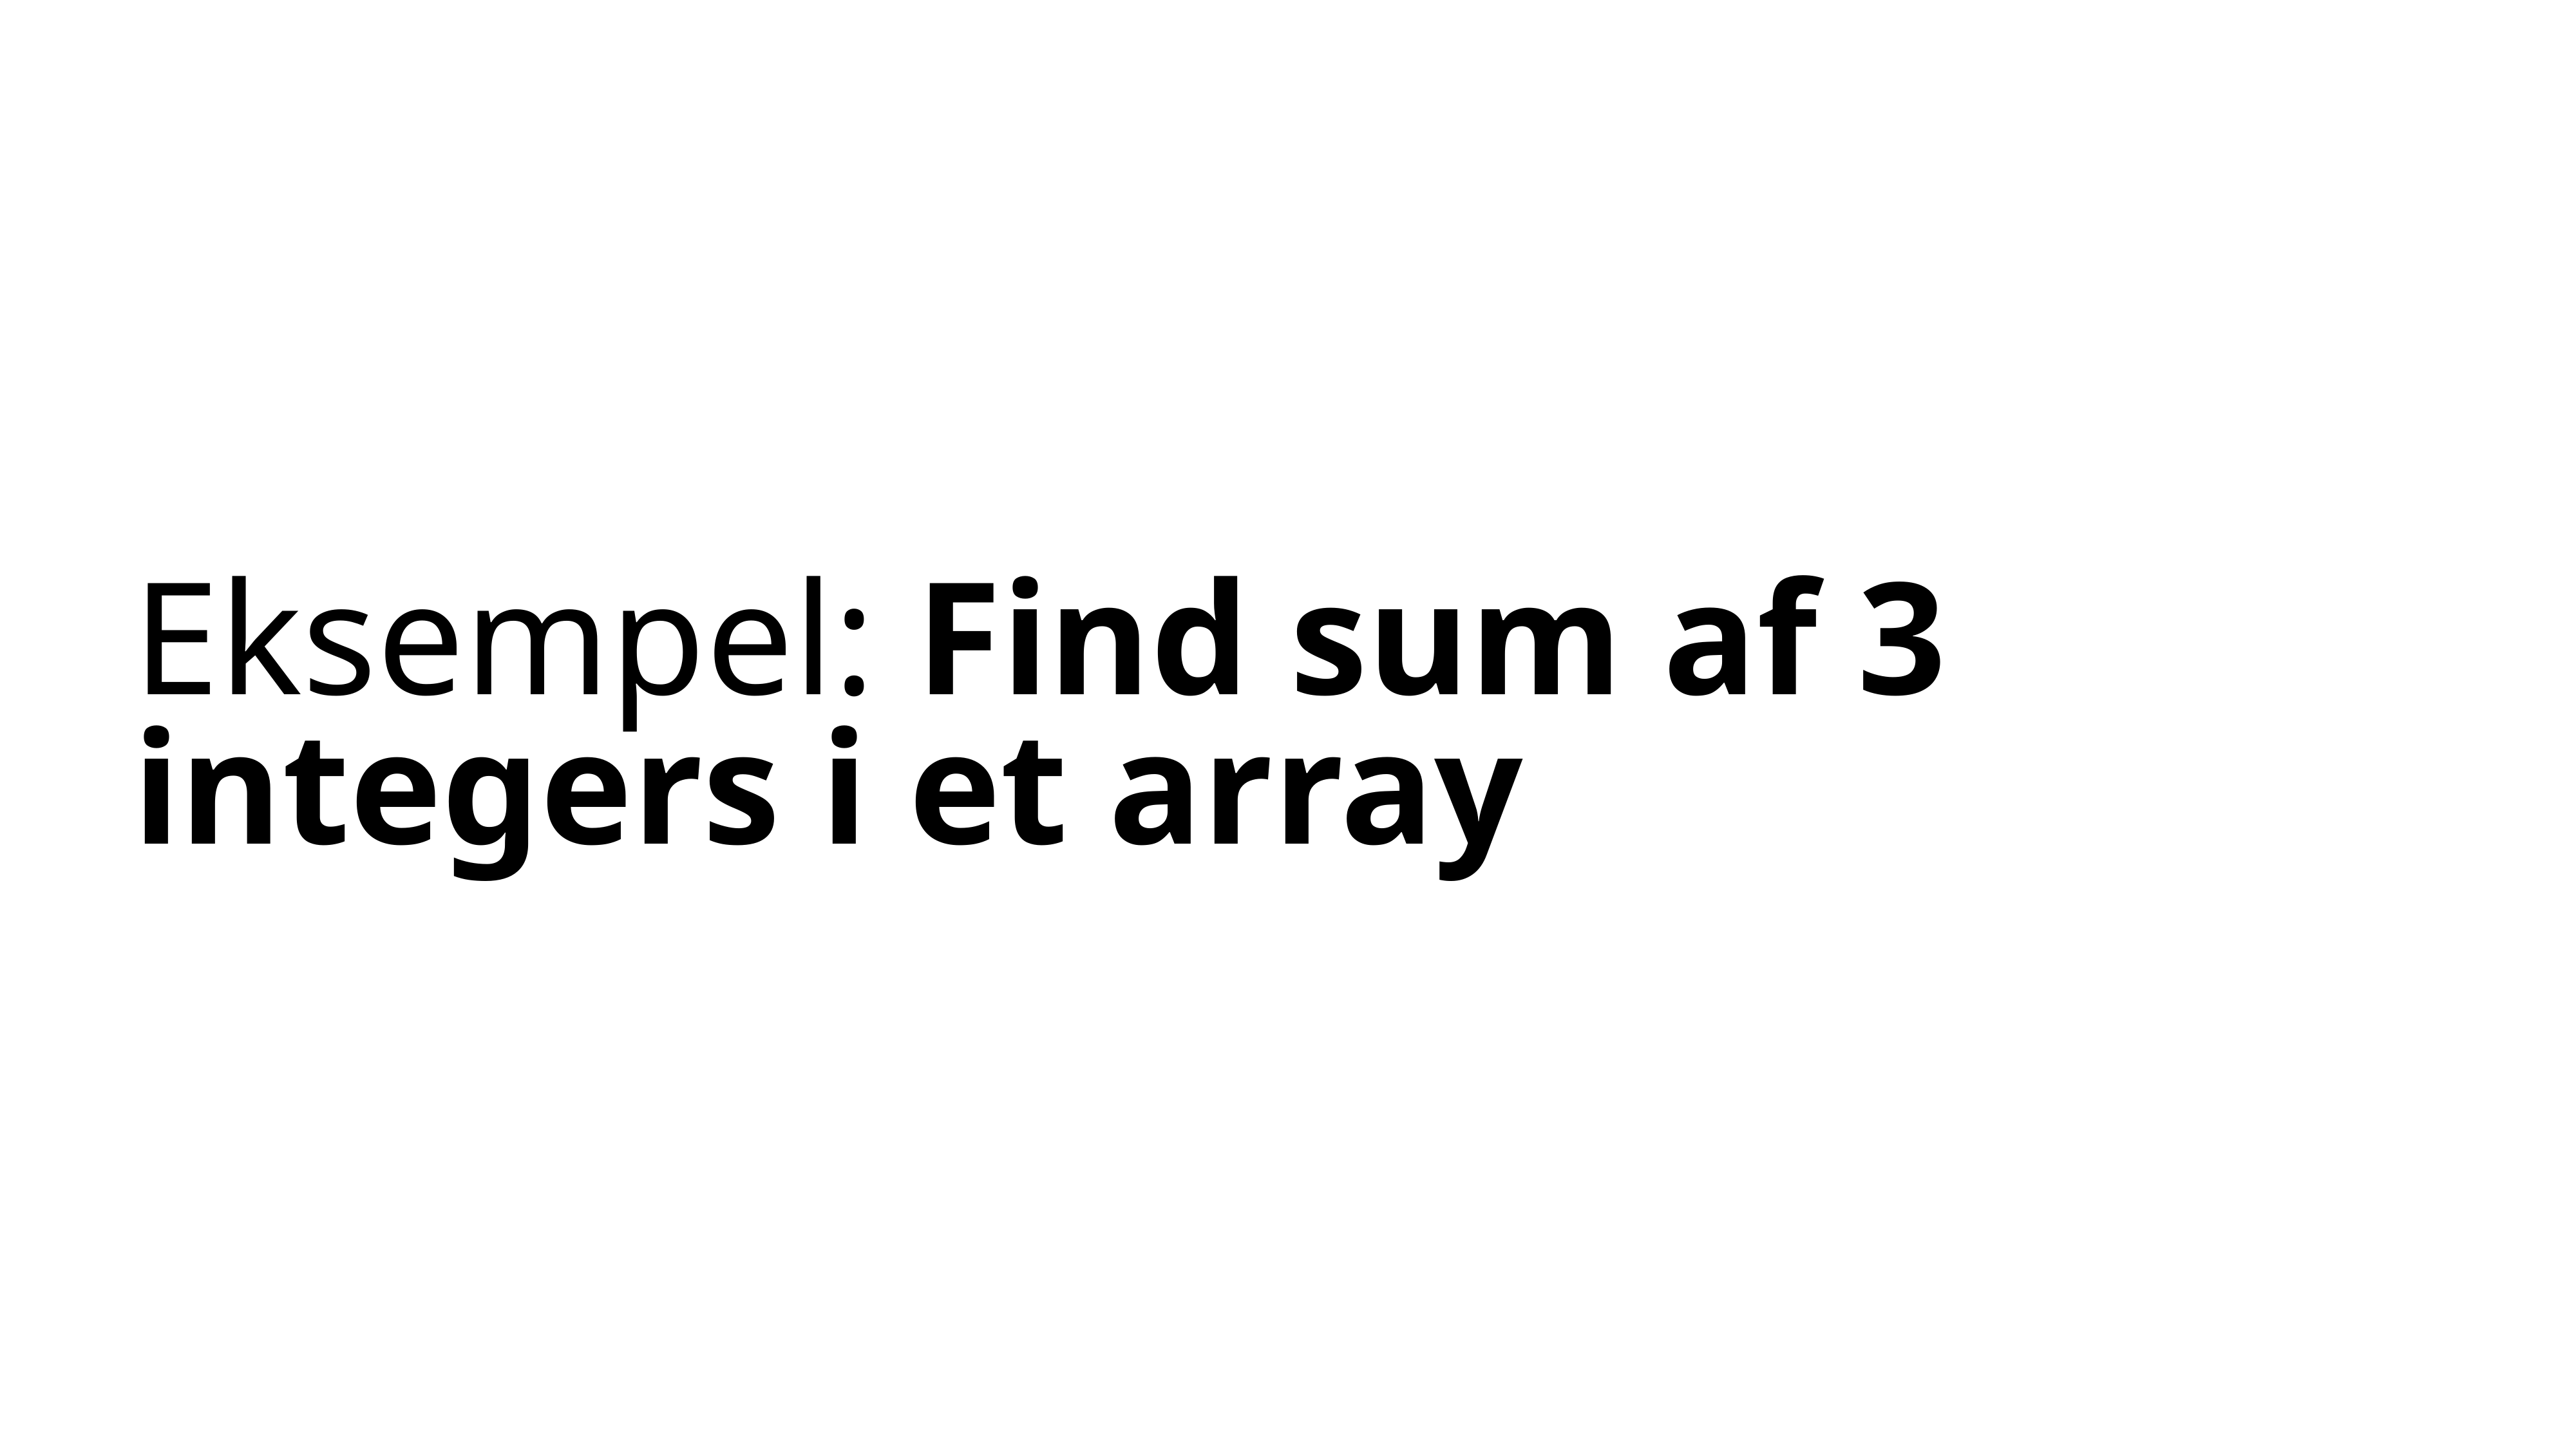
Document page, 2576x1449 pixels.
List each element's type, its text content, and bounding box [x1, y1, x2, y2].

title Eksempel: Find sum af 3 integers i et array [127, 478, 2449, 971]
